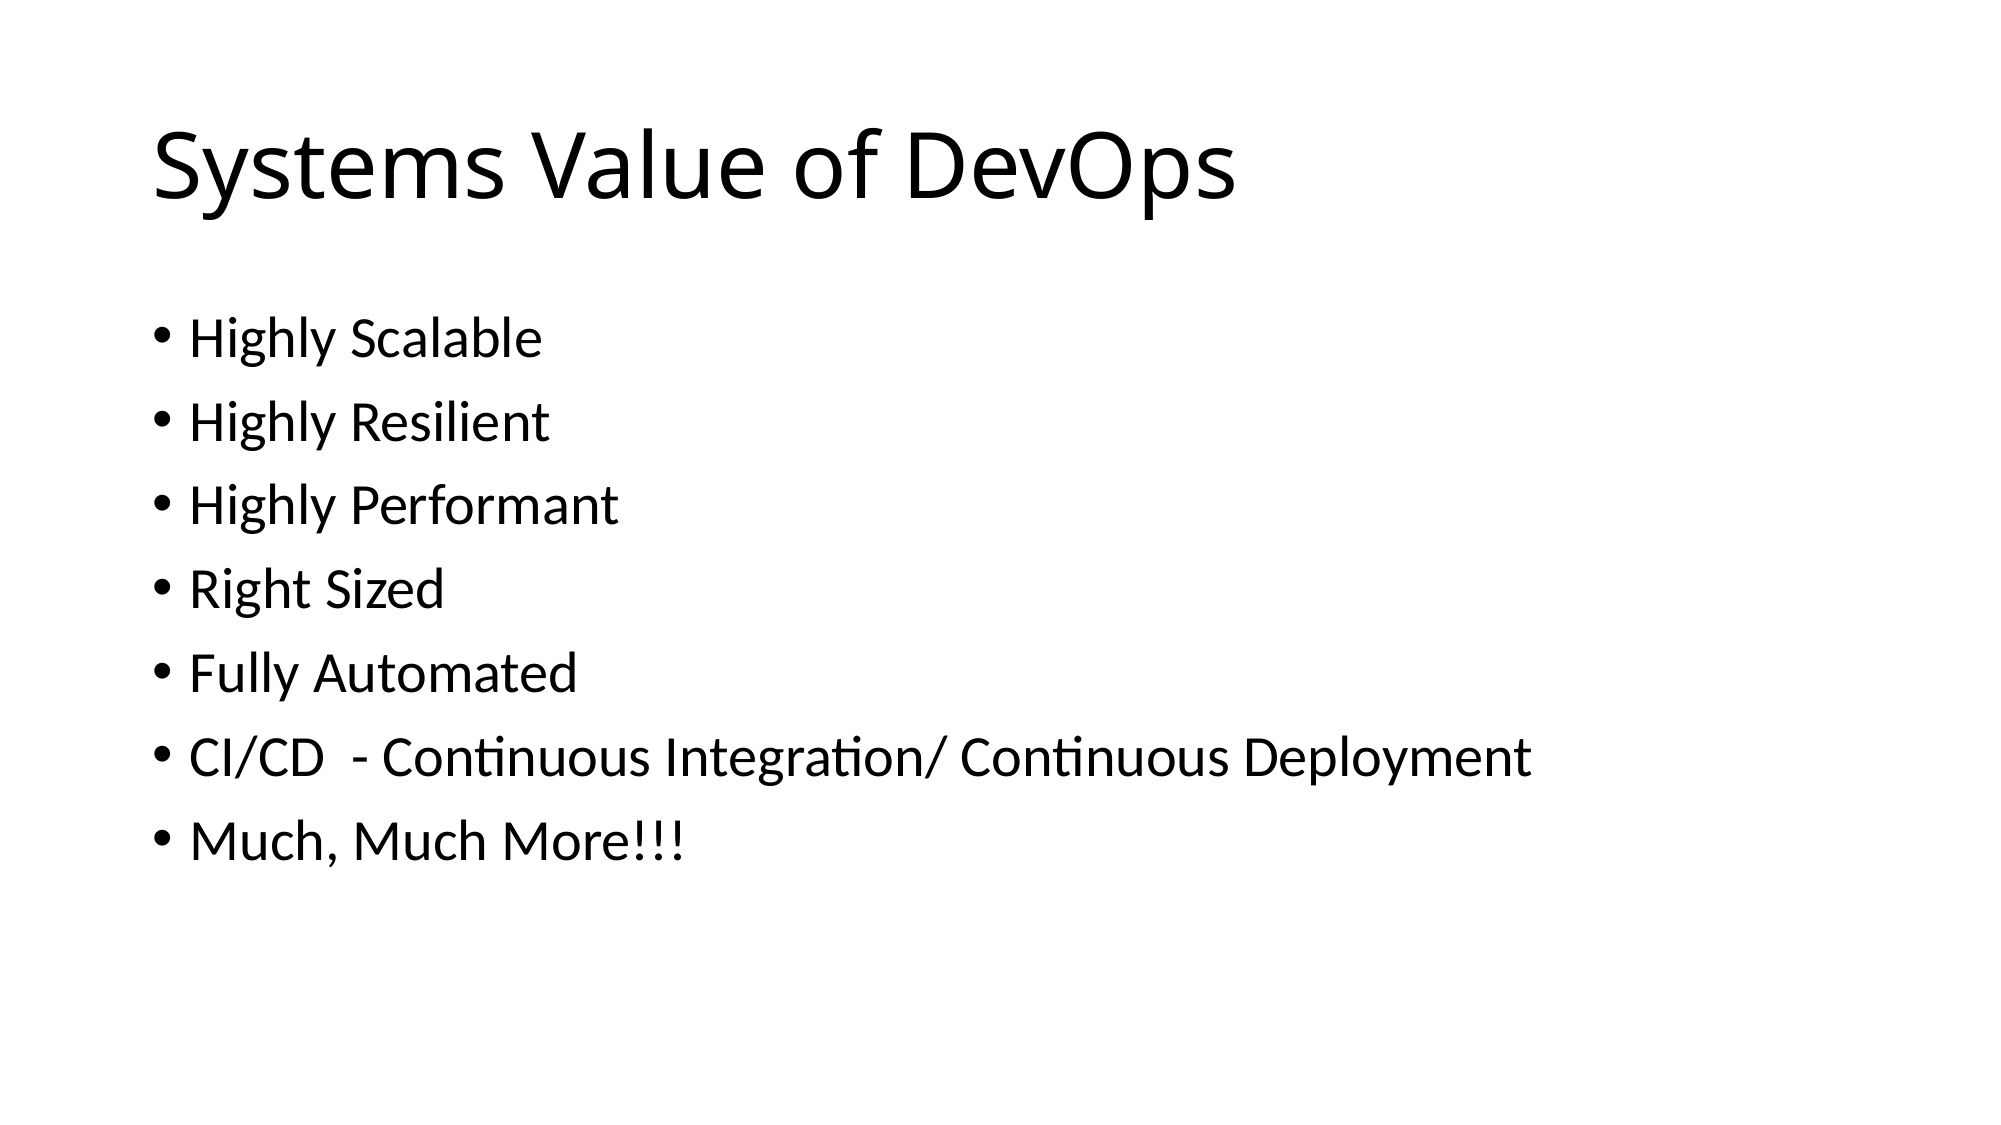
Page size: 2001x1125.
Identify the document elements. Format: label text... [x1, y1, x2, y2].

title Systems Value of DevOps [137, 59, 1863, 278]
list Highly Scalable Highly Resilient Highly Performant Right Sized Fully Automated CI/CD - Continuous Integration/ Continuous Deployment Much, Much More!!! [137, 299, 1863, 1014]
